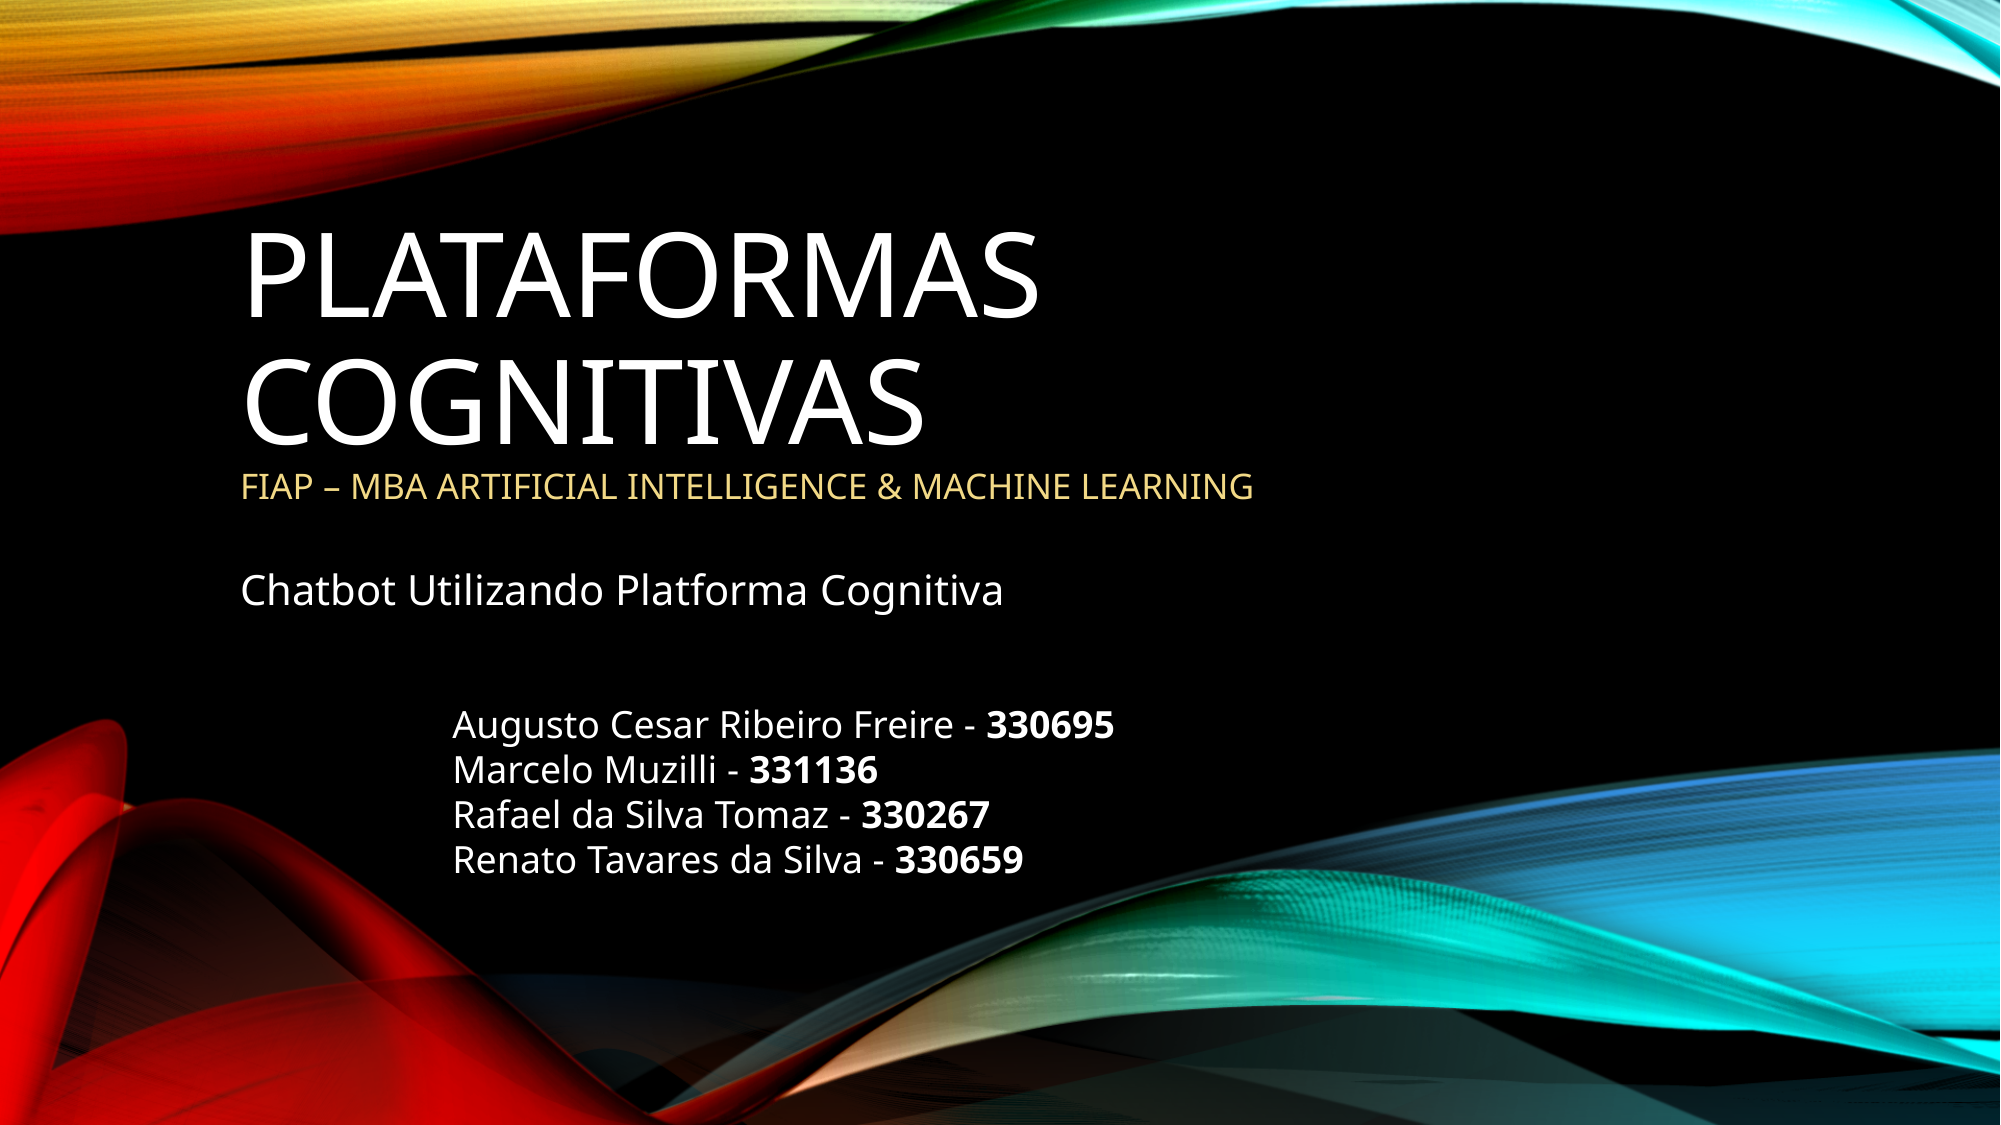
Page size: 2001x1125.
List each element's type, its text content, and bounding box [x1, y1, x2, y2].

picture [0, 717, 2000, 1125]
picture [0, 0, 2000, 237]
title Plataformas cognitivas FIAP – MBA Artificial Intelligence & machine learning [225, 205, 1775, 561]
subtitle Chatbot Utilizando Platforma Cognitiva [225, 561, 1775, 675]
text_box Augusto Cesar Ribeiro Freire - 330695 Marcelo Muzilli - 331136 Rafael da Silva Tomaz - 330267 Renato Tavares da Silva - 330659 [437, 693, 1144, 934]
